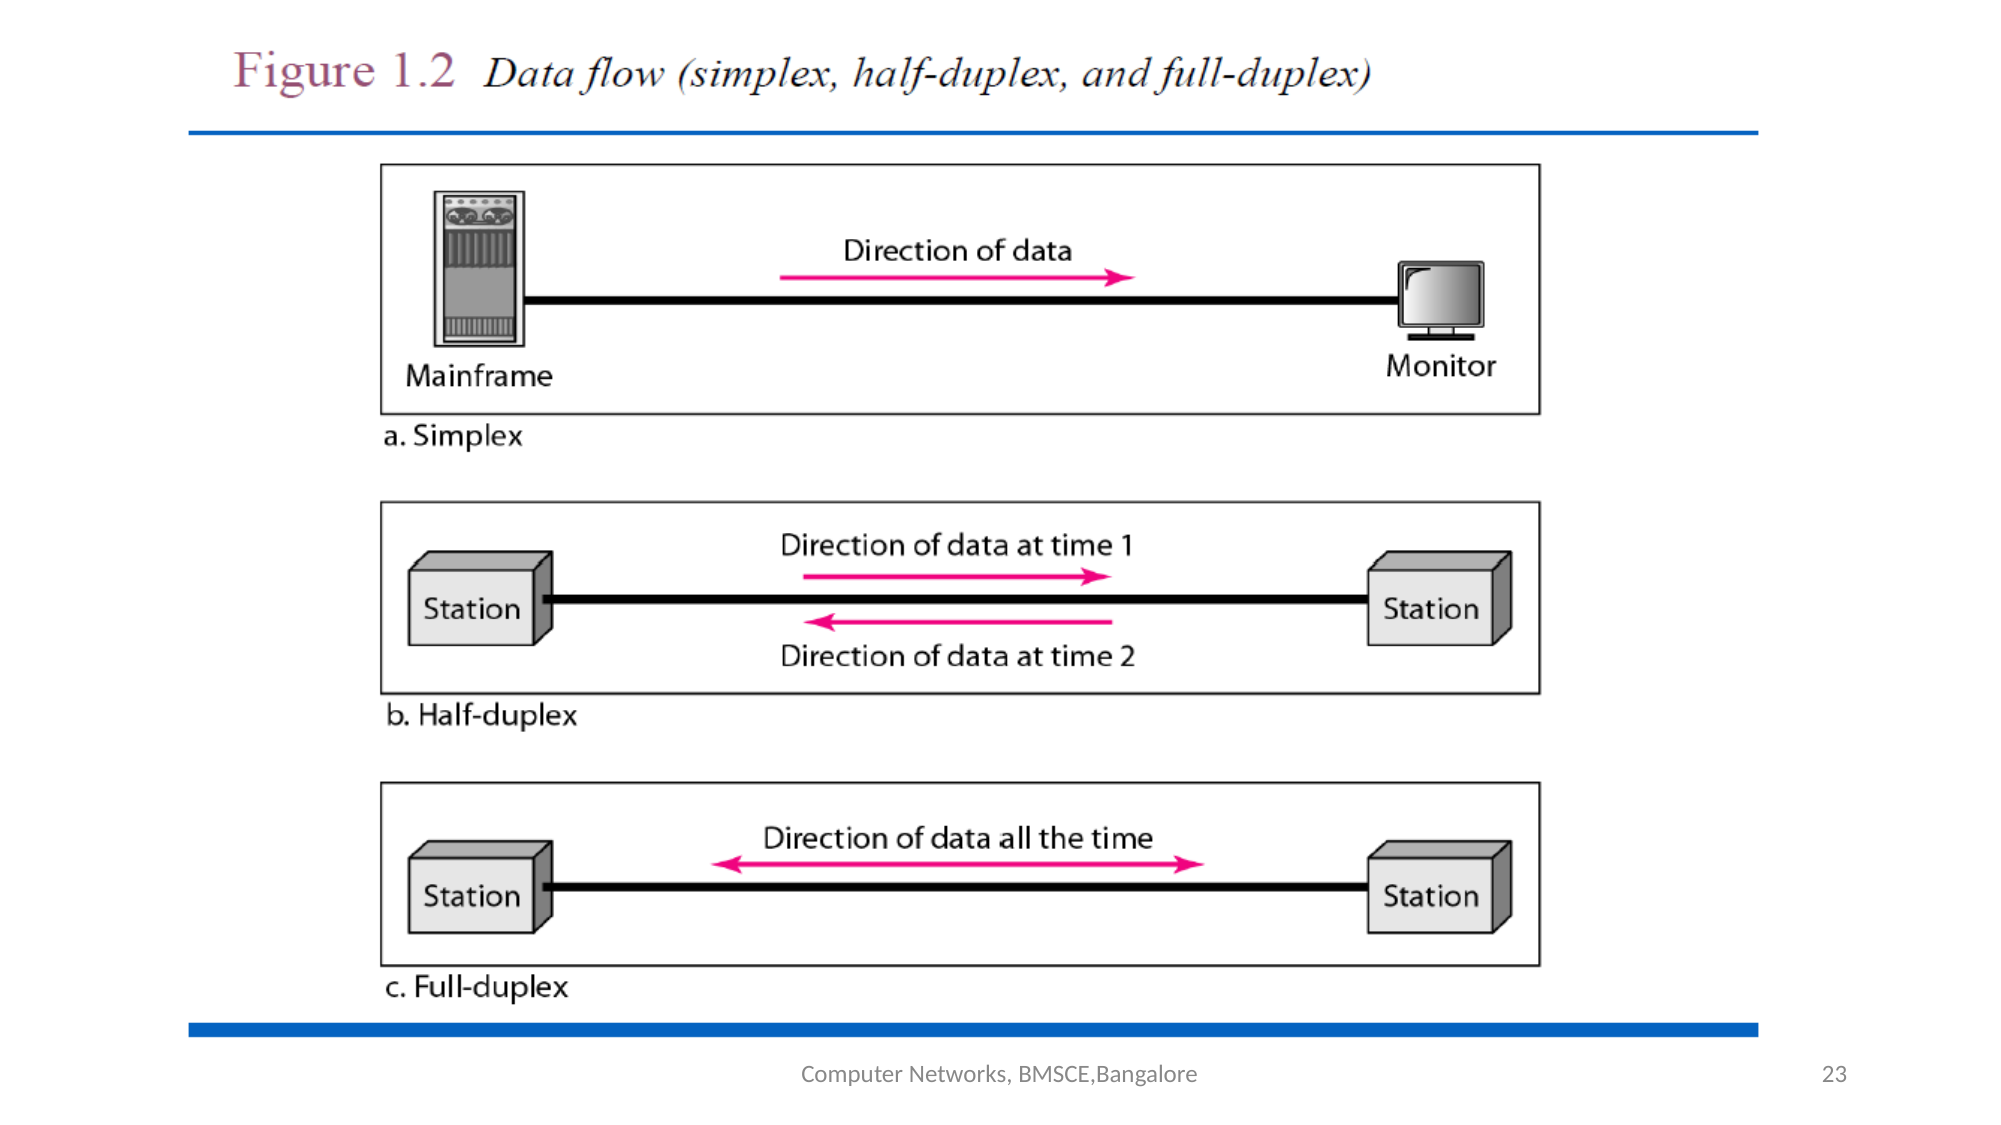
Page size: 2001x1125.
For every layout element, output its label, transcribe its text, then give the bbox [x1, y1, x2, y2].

footer Computer Networks, BMSCE,Bangalore [662, 1050, 1338, 1103]
slide_number ‹#› [1412, 1042, 1863, 1103]
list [144, 0, 1811, 1043]
